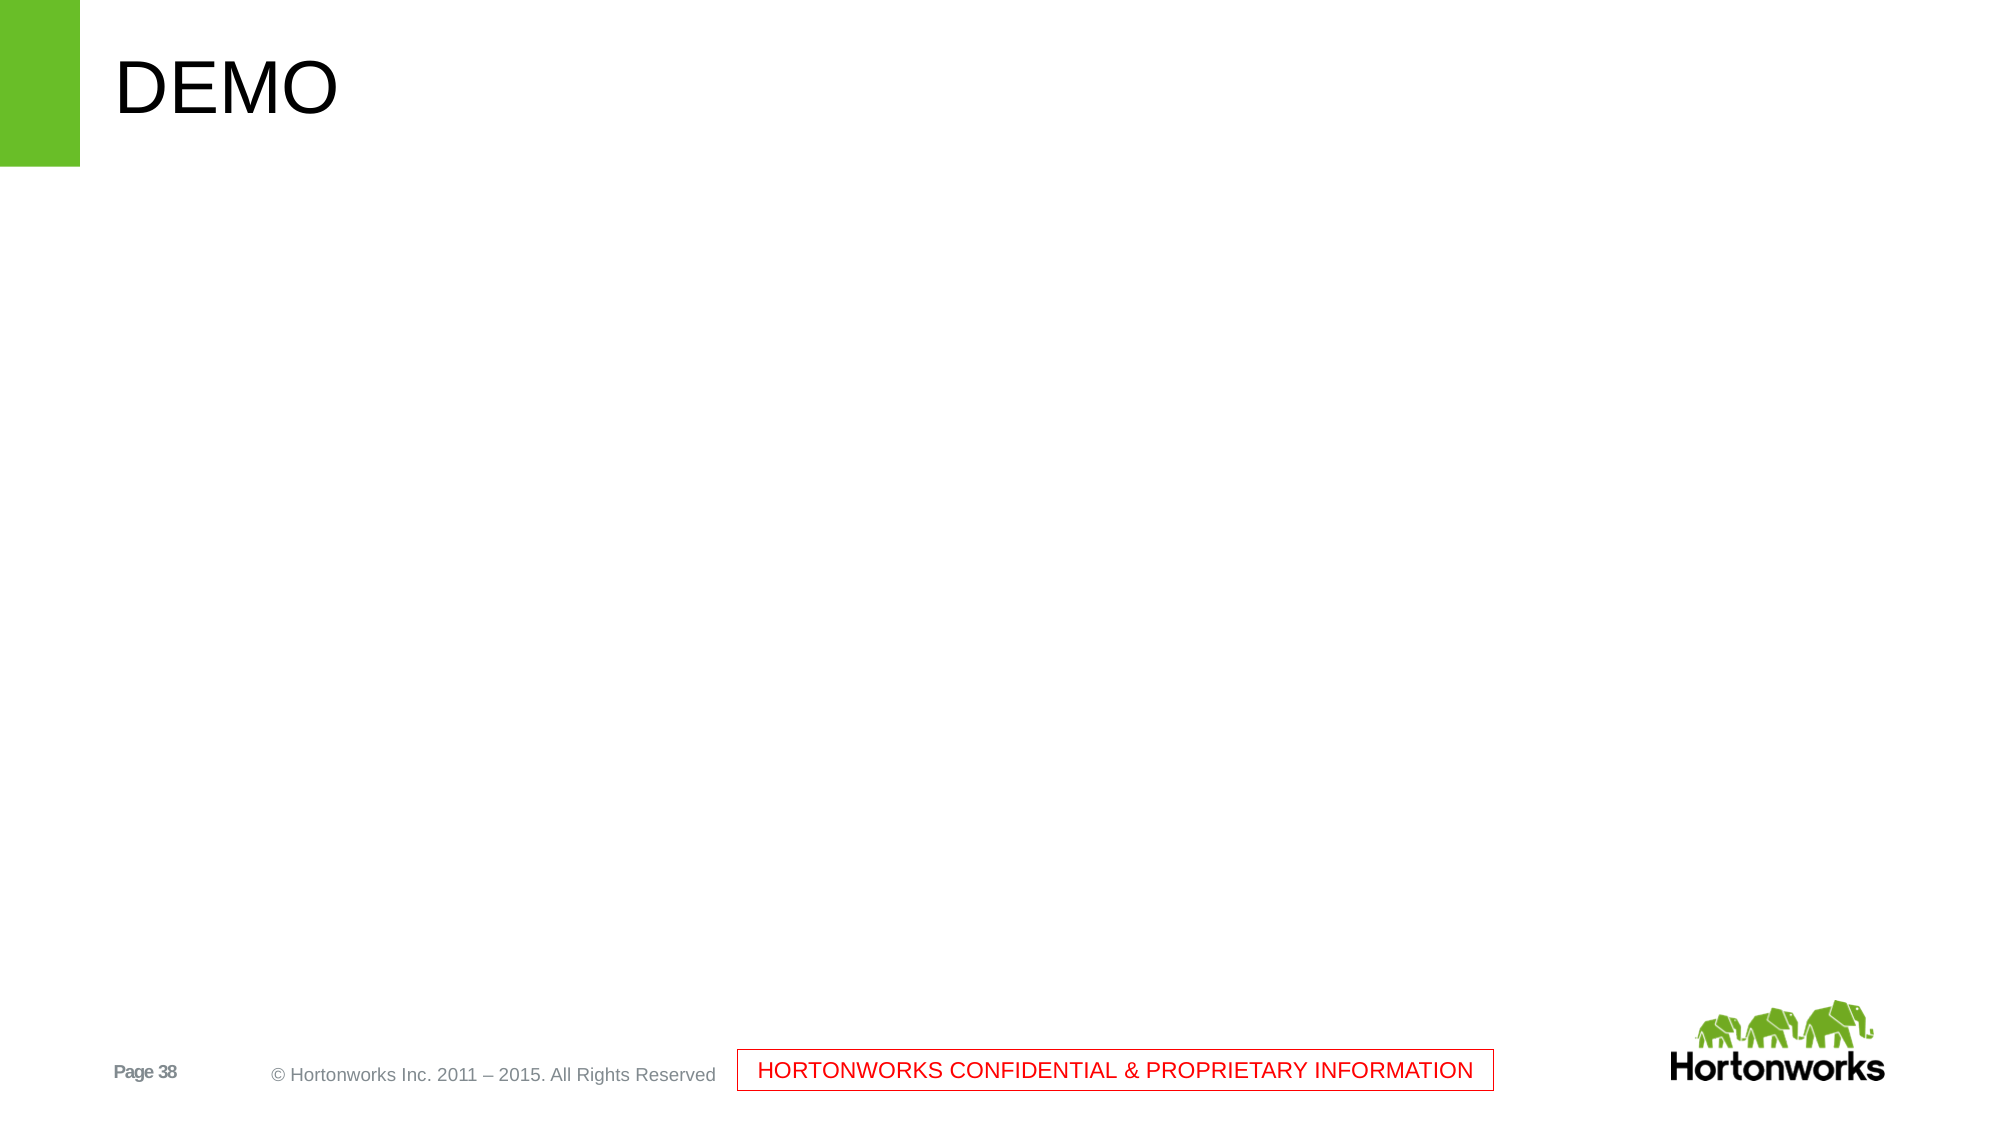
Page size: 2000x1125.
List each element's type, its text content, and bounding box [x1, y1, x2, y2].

title DEMO [99, 0, 1900, 167]
picture [1671, 1000, 1885, 1081]
